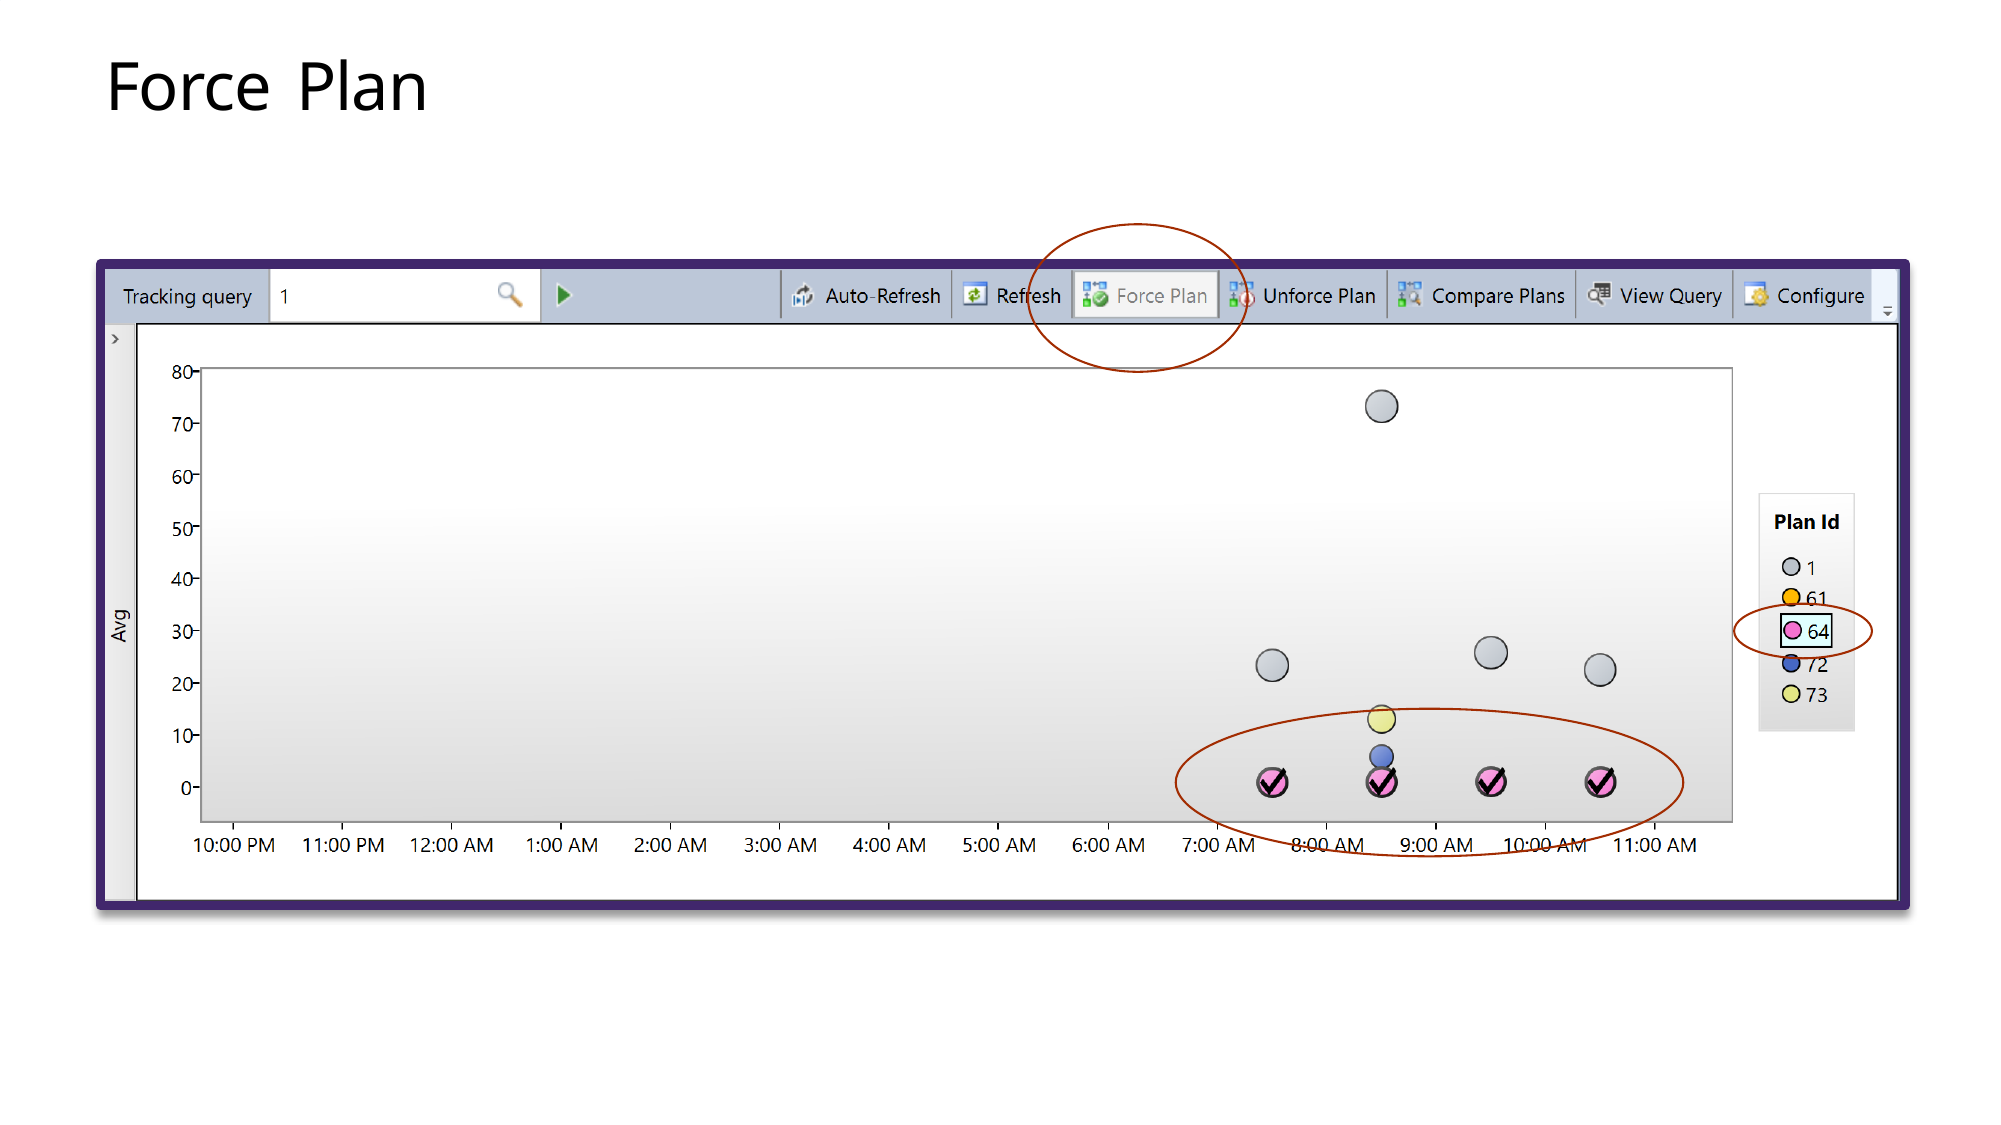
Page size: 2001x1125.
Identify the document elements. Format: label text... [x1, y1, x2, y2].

text_box [1036, 223, 1240, 268]
title Force Plan [105, 53, 1638, 132]
picture [105, 268, 1901, 901]
